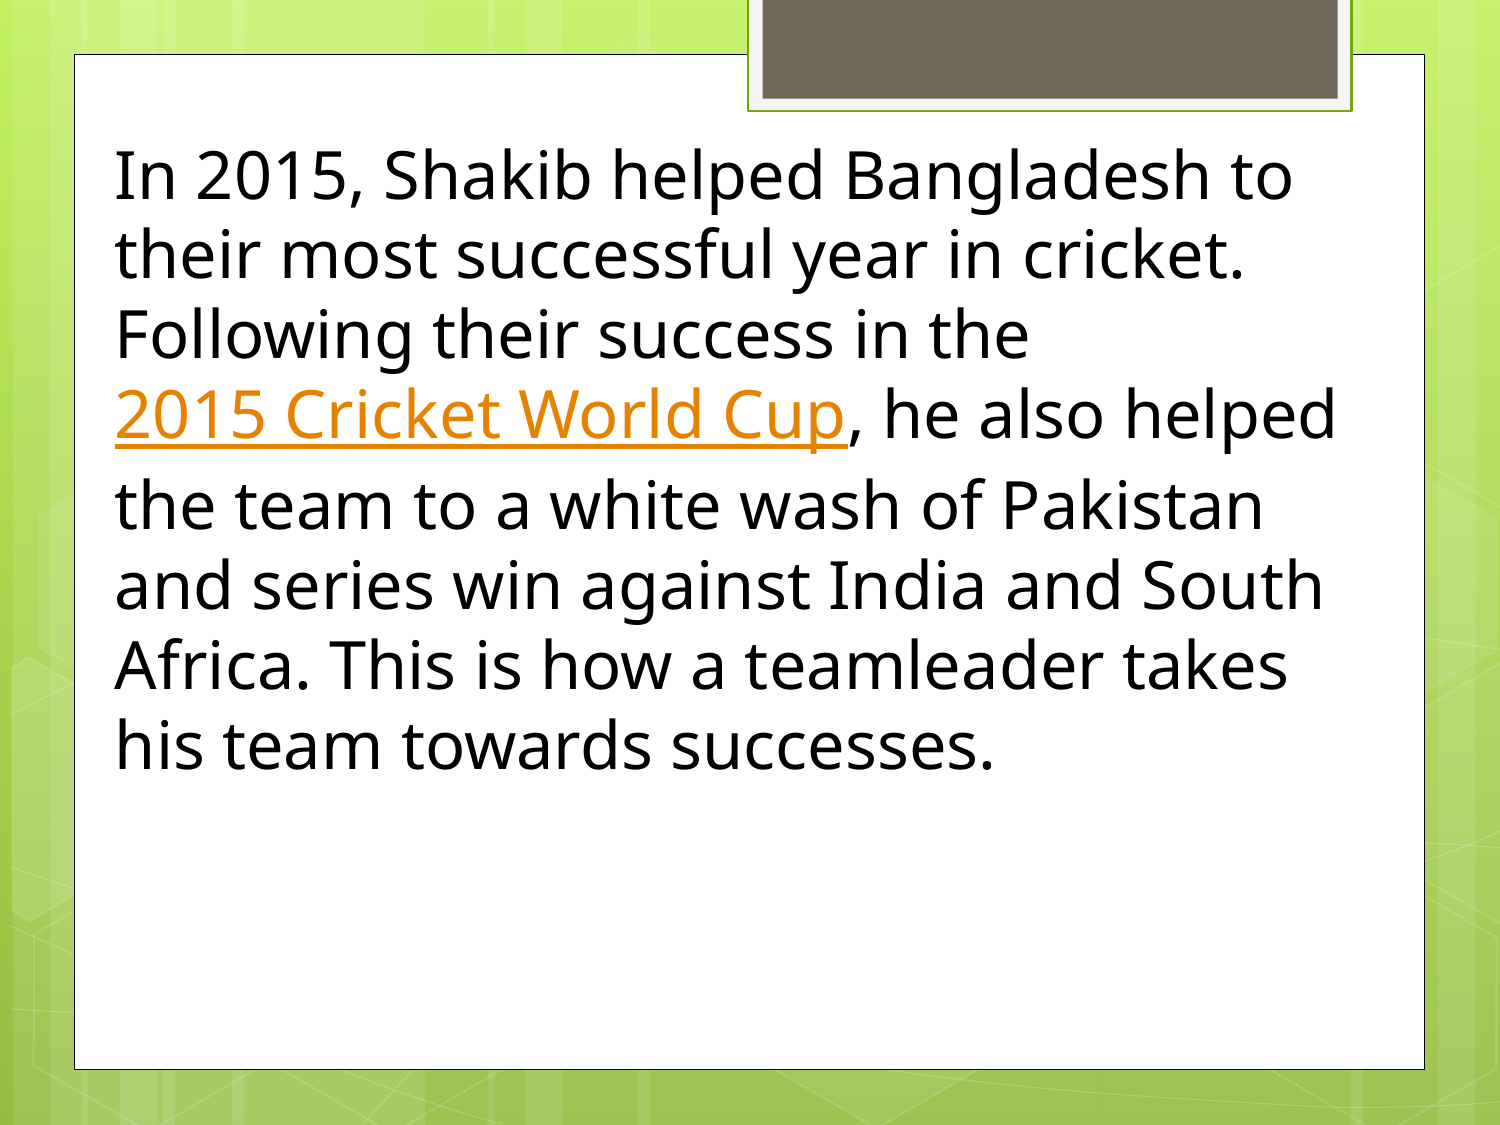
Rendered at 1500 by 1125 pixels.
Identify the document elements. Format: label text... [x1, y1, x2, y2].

text_box In 2015, Shakib helped Bangladesh to their most successful year in cricket. Following their success in the 2015 Cricket World Cup, he also helped the team to a white wash of Pakistan and series win against India and South Africa. This is how a teamleader takes his team towards successes. [99, 125, 1400, 871]
